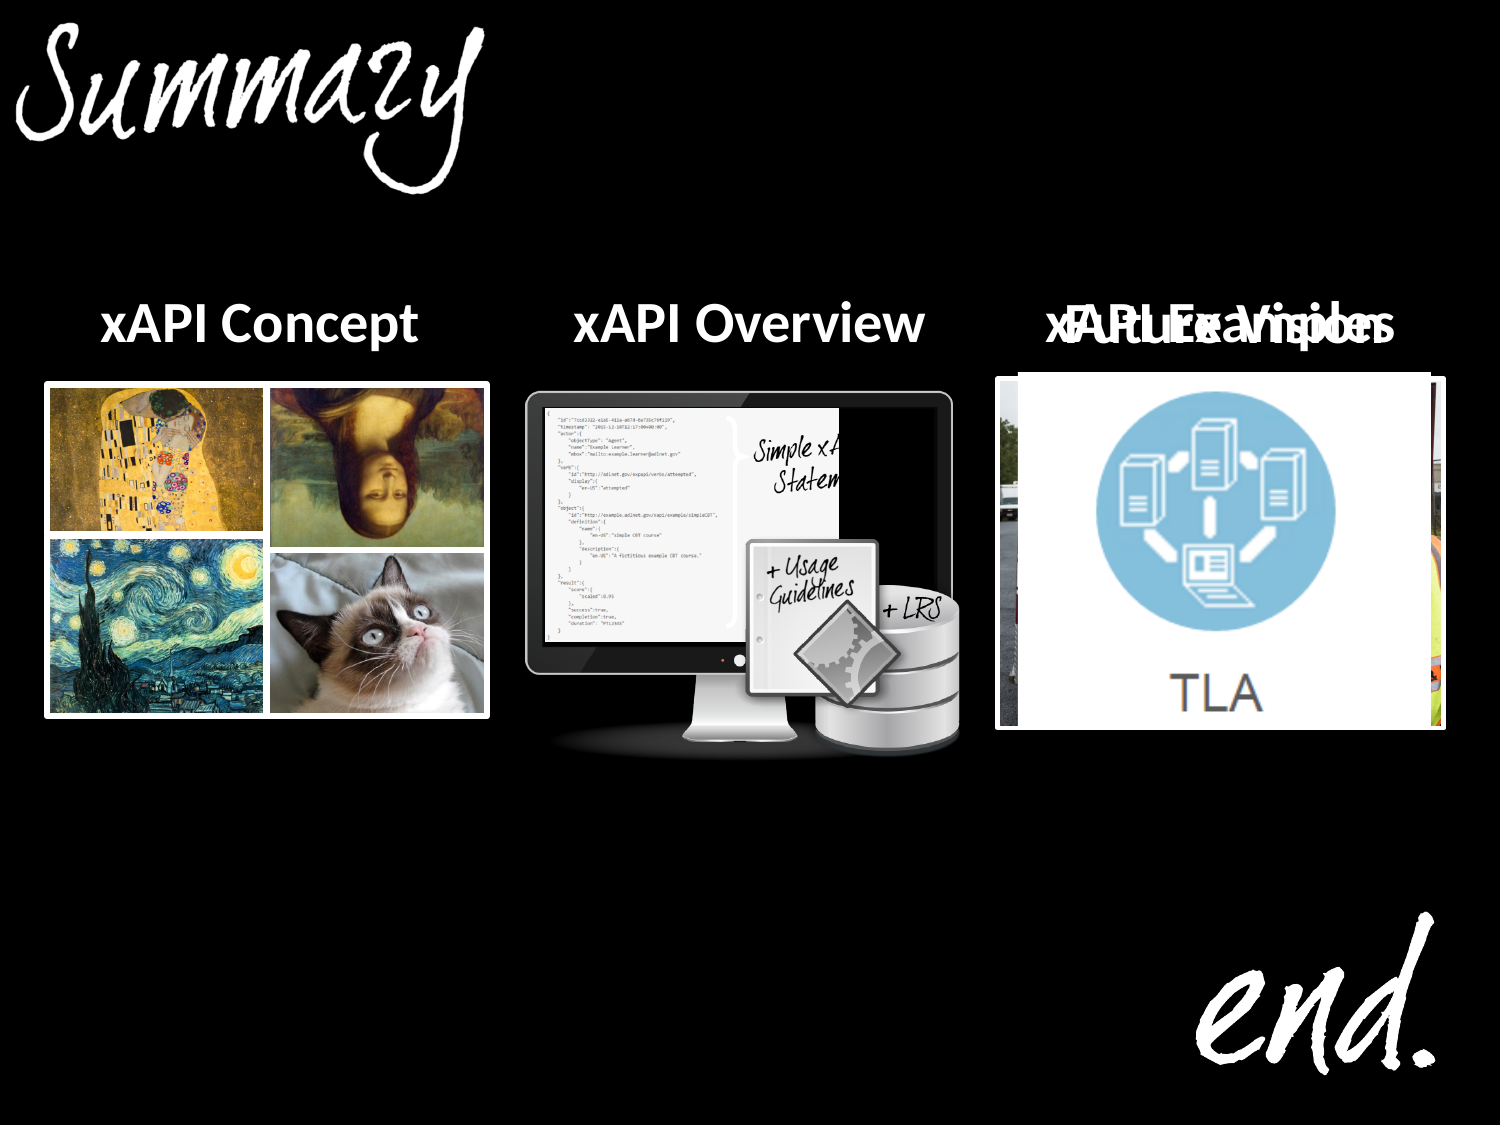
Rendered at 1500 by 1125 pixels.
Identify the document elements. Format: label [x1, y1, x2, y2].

picture [1178, 883, 1474, 1102]
text_box [999, 277, 1450, 726]
text_box [49, 276, 1442, 761]
picture [0, 0, 599, 337]
